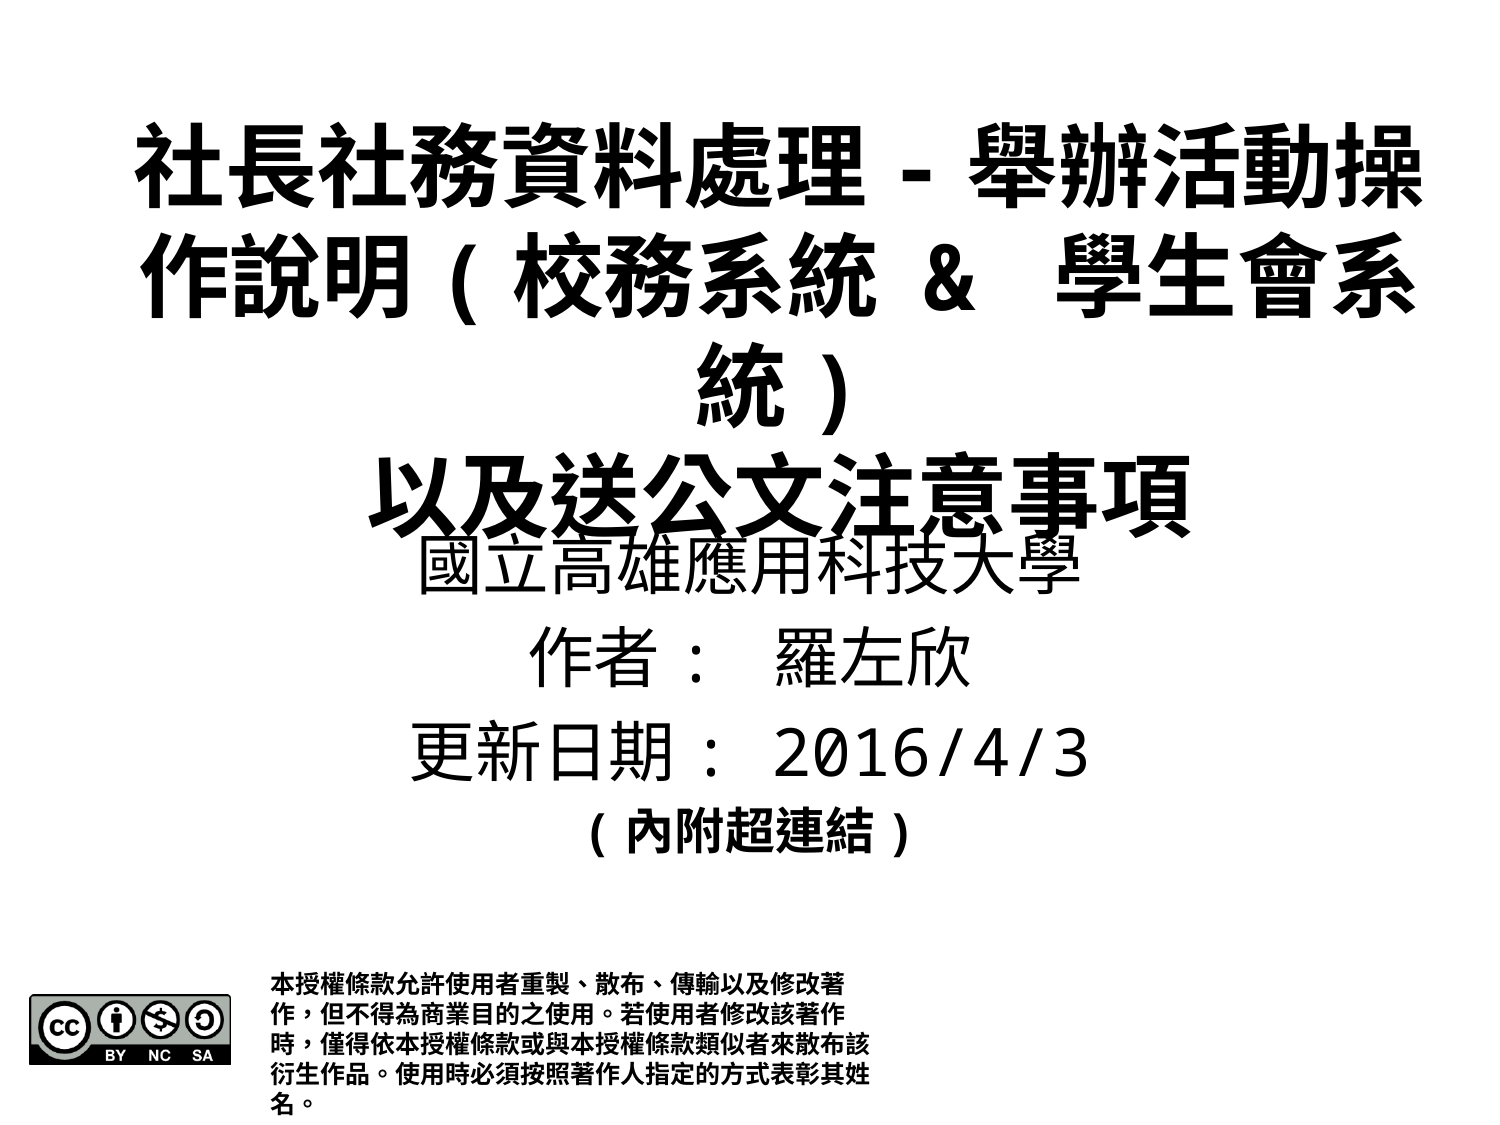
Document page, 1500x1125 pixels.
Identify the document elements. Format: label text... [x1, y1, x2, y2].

title 社長社務資料處理-舉辦活動操作說明(校務系統 & 學生會系統) 以及送公文注意事項 [112, 208, 1447, 450]
subtitle 國立高雄應用科技大學 作者: 羅左欣 更新日期: 2016/4/3 (內附超連結) [225, 515, 1275, 803]
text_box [29, 961, 904, 1099]
